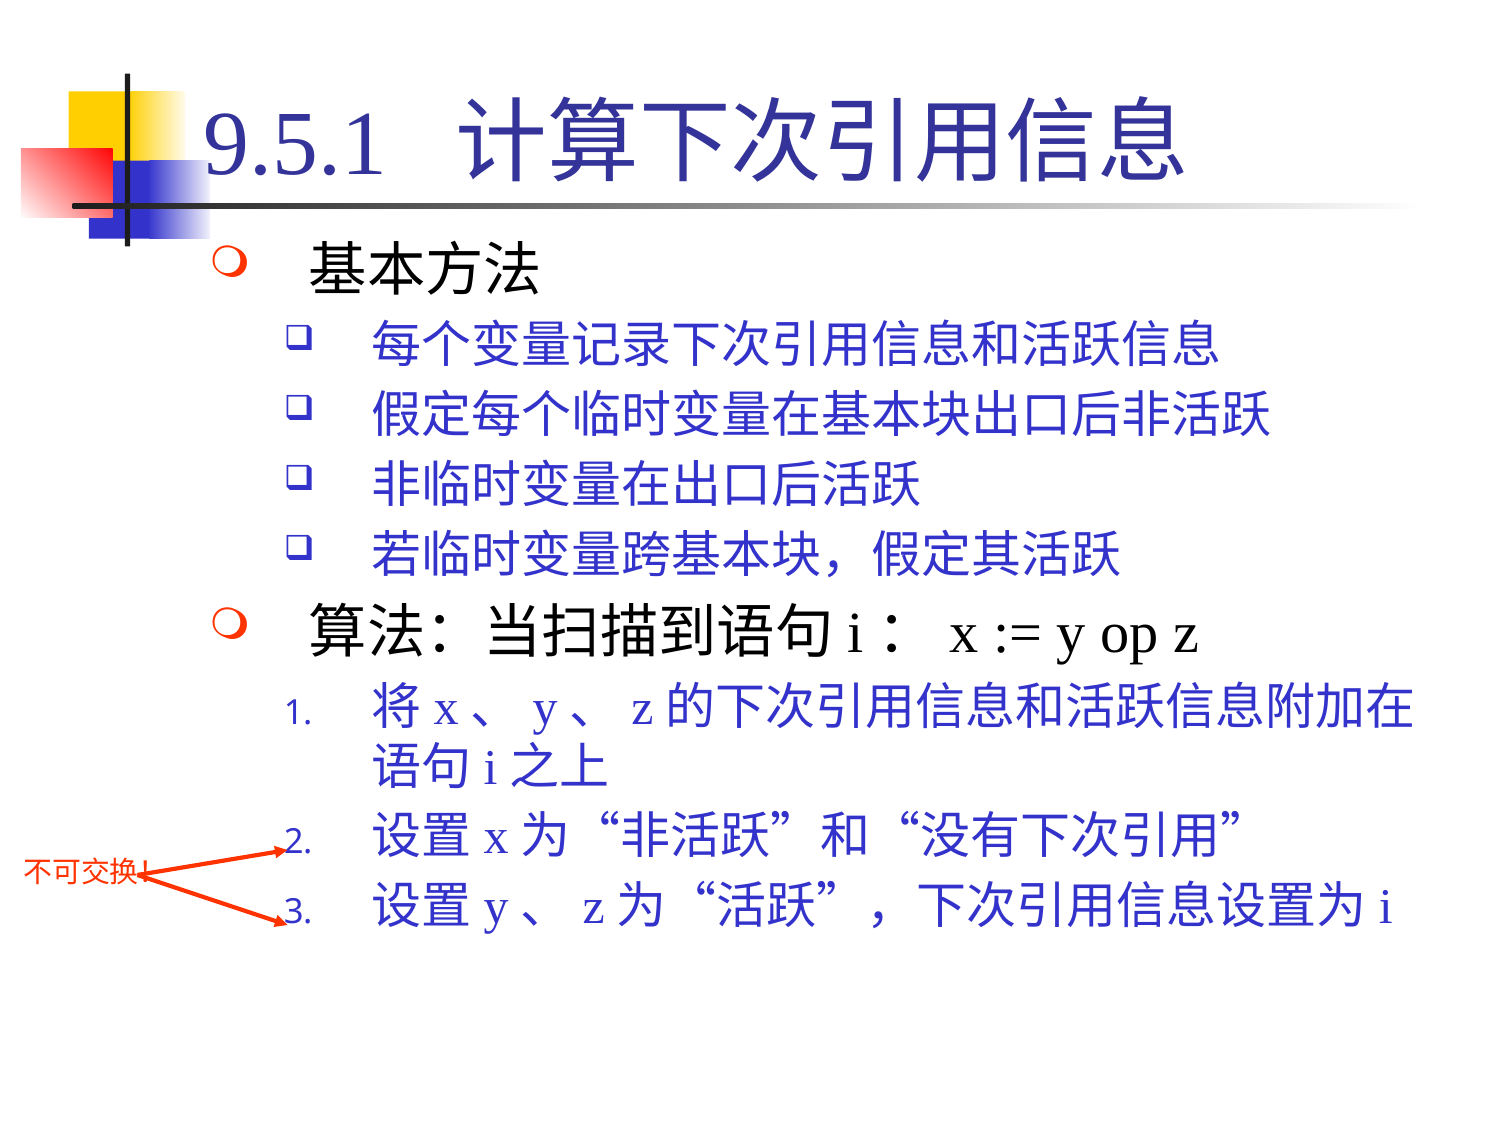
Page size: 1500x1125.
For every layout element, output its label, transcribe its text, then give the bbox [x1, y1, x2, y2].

text_box [138, 845, 288, 875]
text_box 不可交换！ [0, 812, 163, 896]
text_box [137, 874, 288, 927]
title 9.5.1 计算下次引用信息 [188, 12, 1468, 200]
list 基本方法 每个变量记录下次引用信息和活跃信息 假定每个临时变量在基本块出口后非活跃 非临时变量在出口后活跃 若临时变量跨基本块，假定其活跃 算法：当扫描到语句i：x := y op z 将x、y、z的下次引用信息和活跃信息附加在语句i之上 设置x为“非活跃”和“没有下次引用” 设置y、z为“活跃”，下次引用信息设置为i [193, 224, 1469, 1125]
